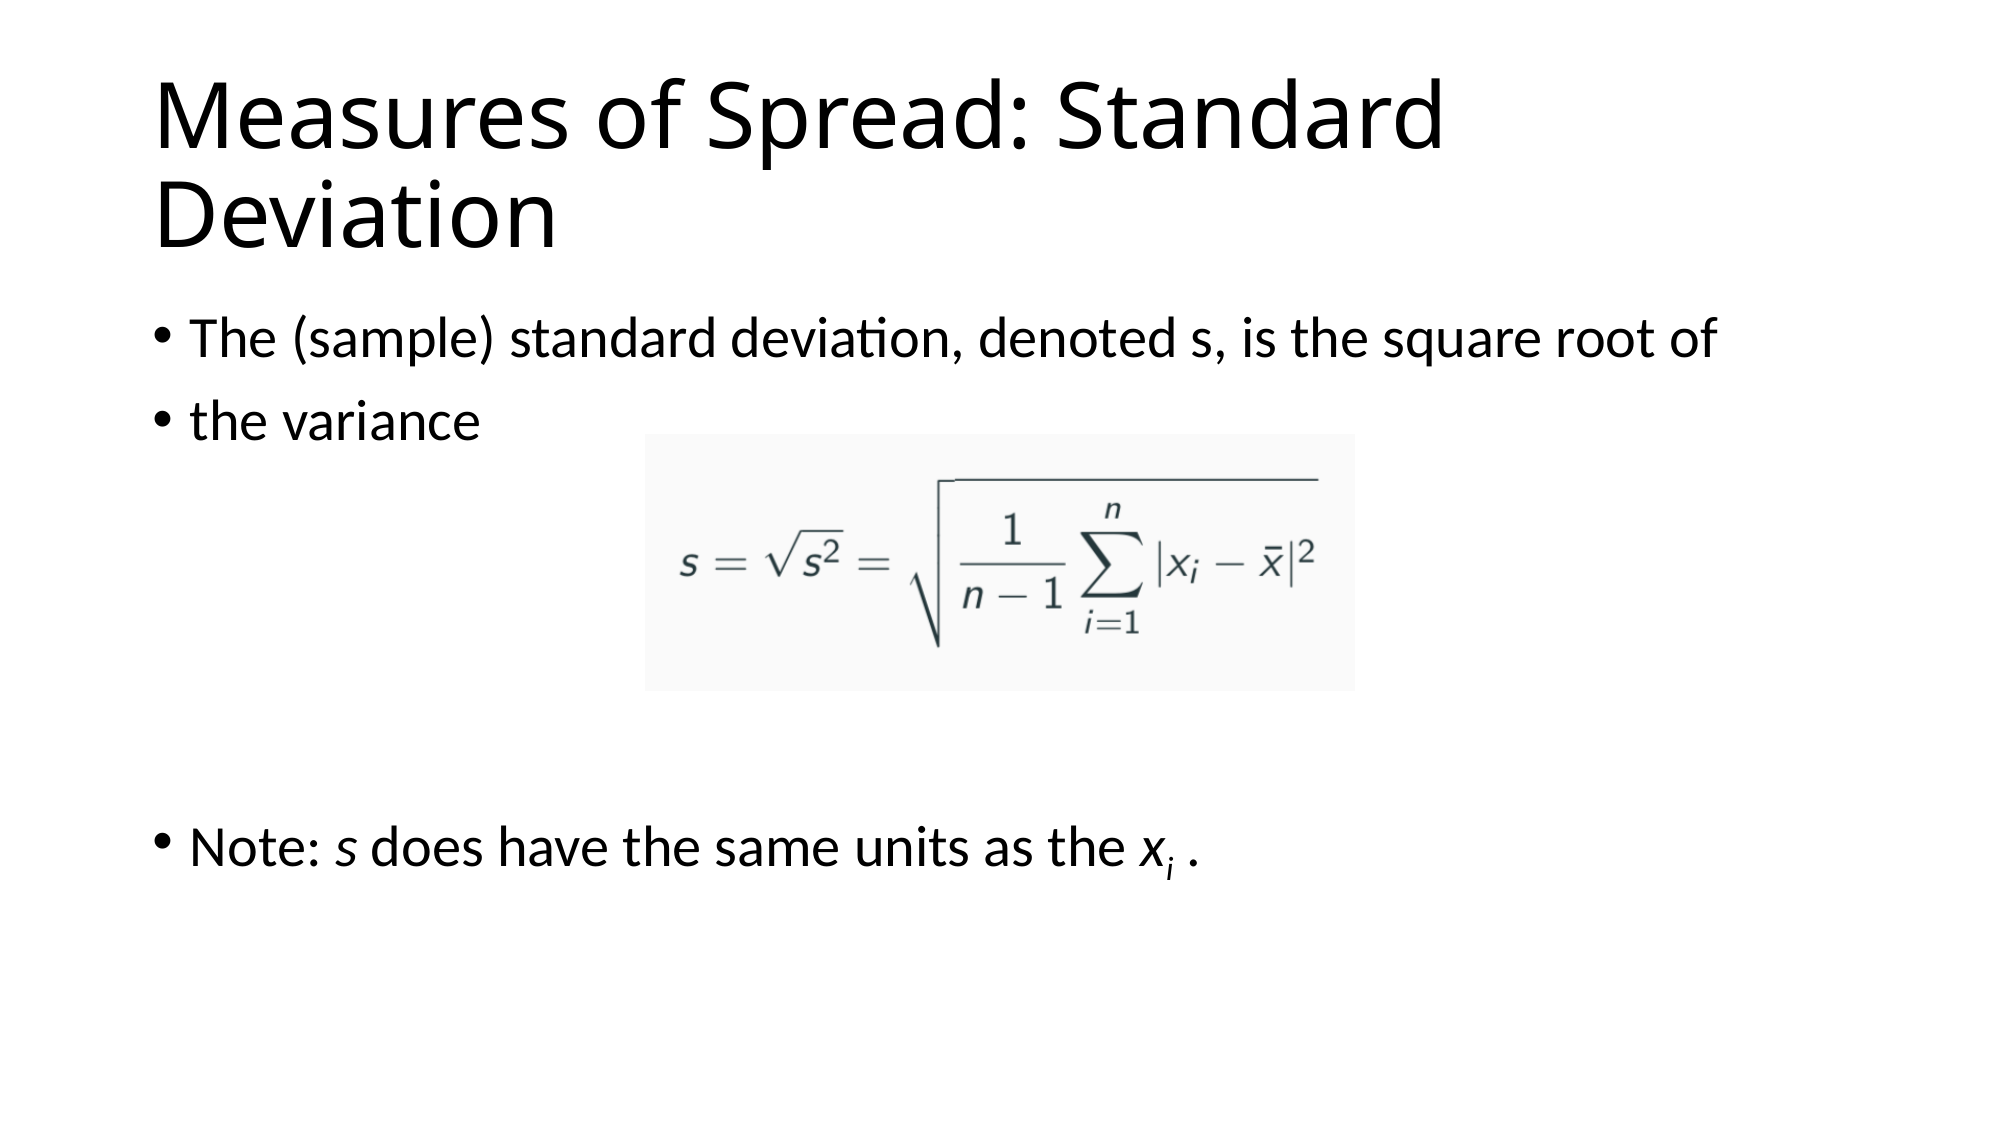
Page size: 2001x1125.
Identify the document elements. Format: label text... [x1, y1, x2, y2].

picture [645, 434, 1355, 691]
list The (sample) standard deviation, denoted s, is the square root of the variance Note: s does have the same units as the xi . [137, 299, 1863, 1014]
title Measures of Spread: Standard Deviation [137, 59, 1863, 278]
